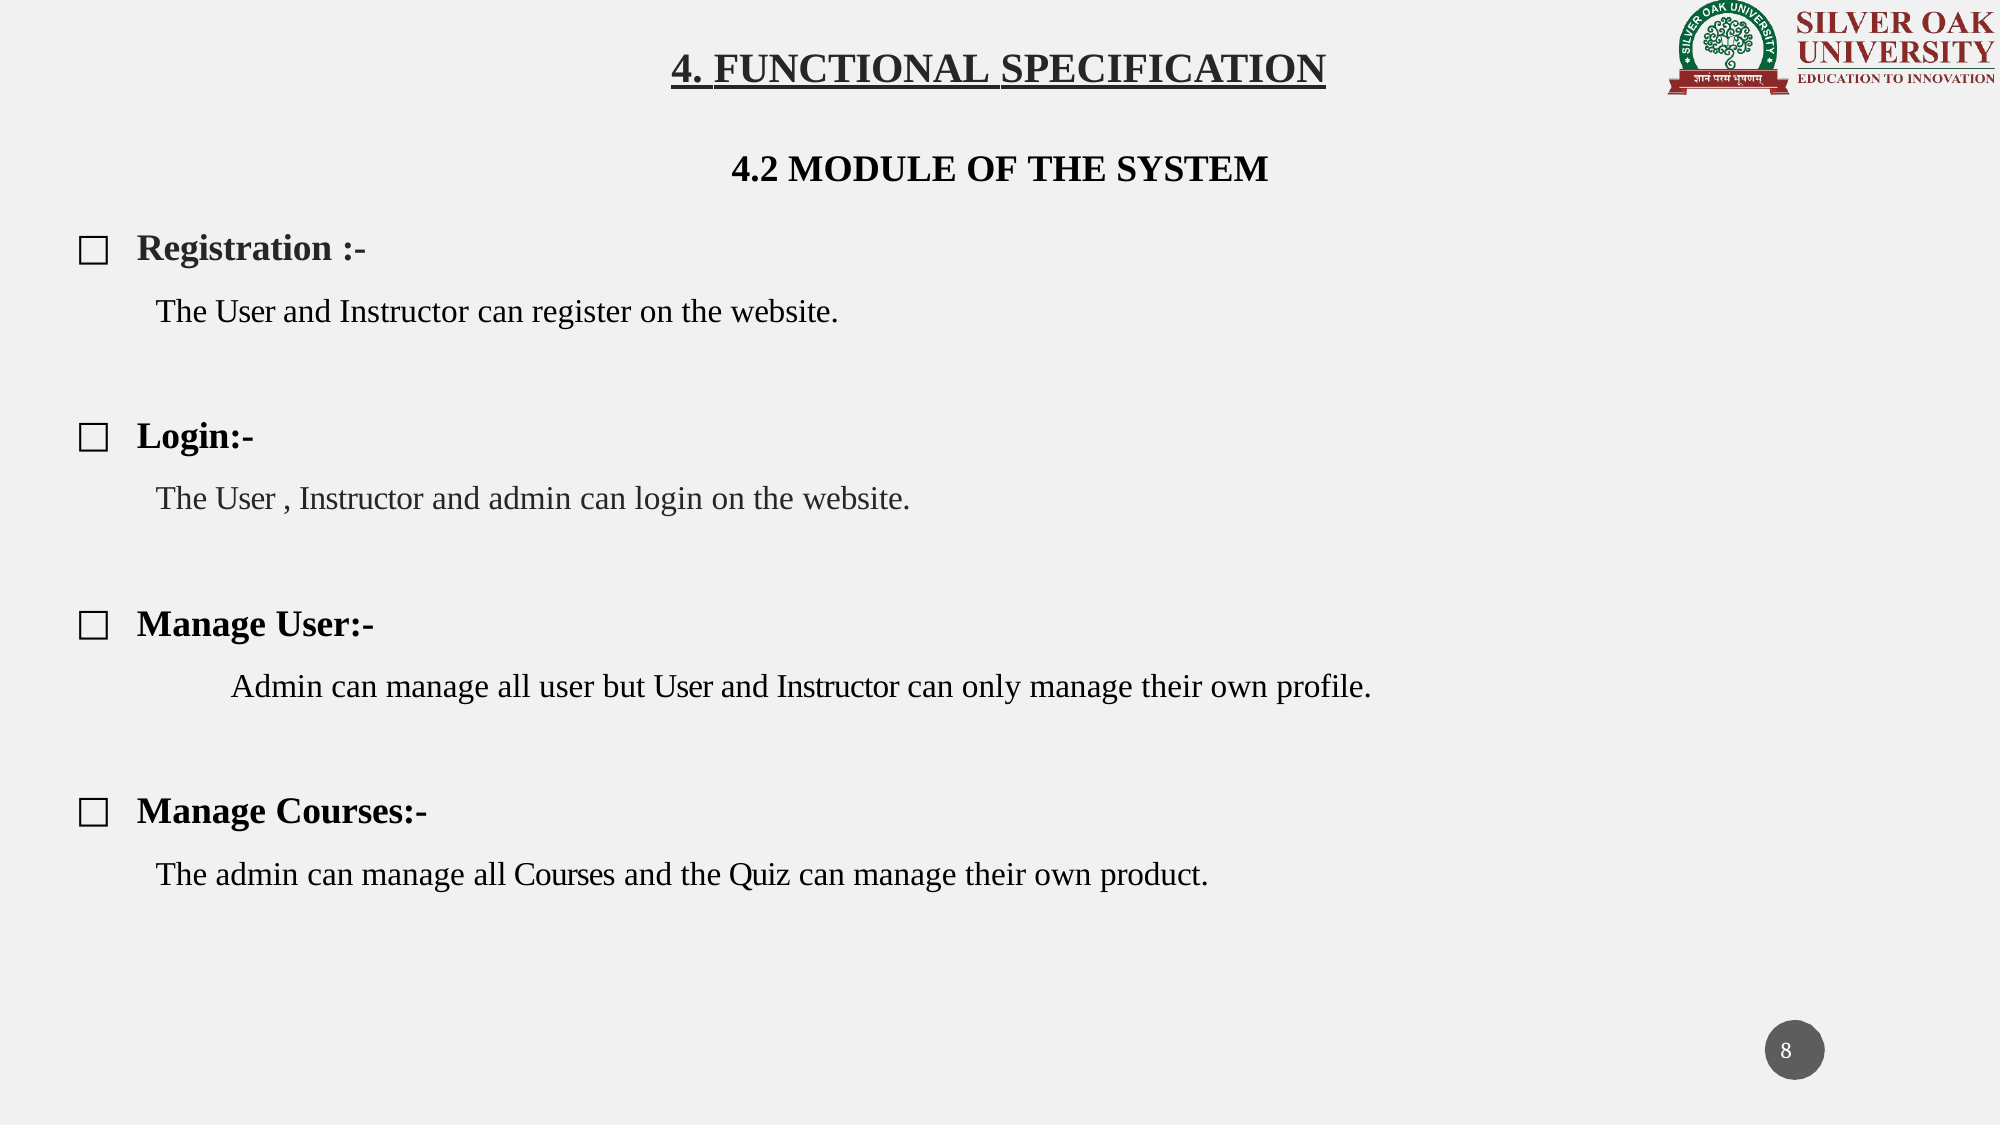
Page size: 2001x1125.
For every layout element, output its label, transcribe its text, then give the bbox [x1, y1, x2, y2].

picture [1667, 0, 1995, 95]
text_box 8 [1778, 1034, 1812, 1063]
text_box [1764, 1019, 1825, 1080]
title 4. FUNCTIONAL SPECIFICATION [669, 38, 1331, 142]
text_box 4.2 MODULE OF THE SYSTEM Registration :- The User and Instructor can register on the website. Login:- The User , Instructor and admin can login on the website. Manage User:- Admin can manage all user but User and Instructor can only manage their own profile. Manage Courses:- The admin can manage all Courses and the Quiz can manage their own product. [73, 142, 1420, 892]
